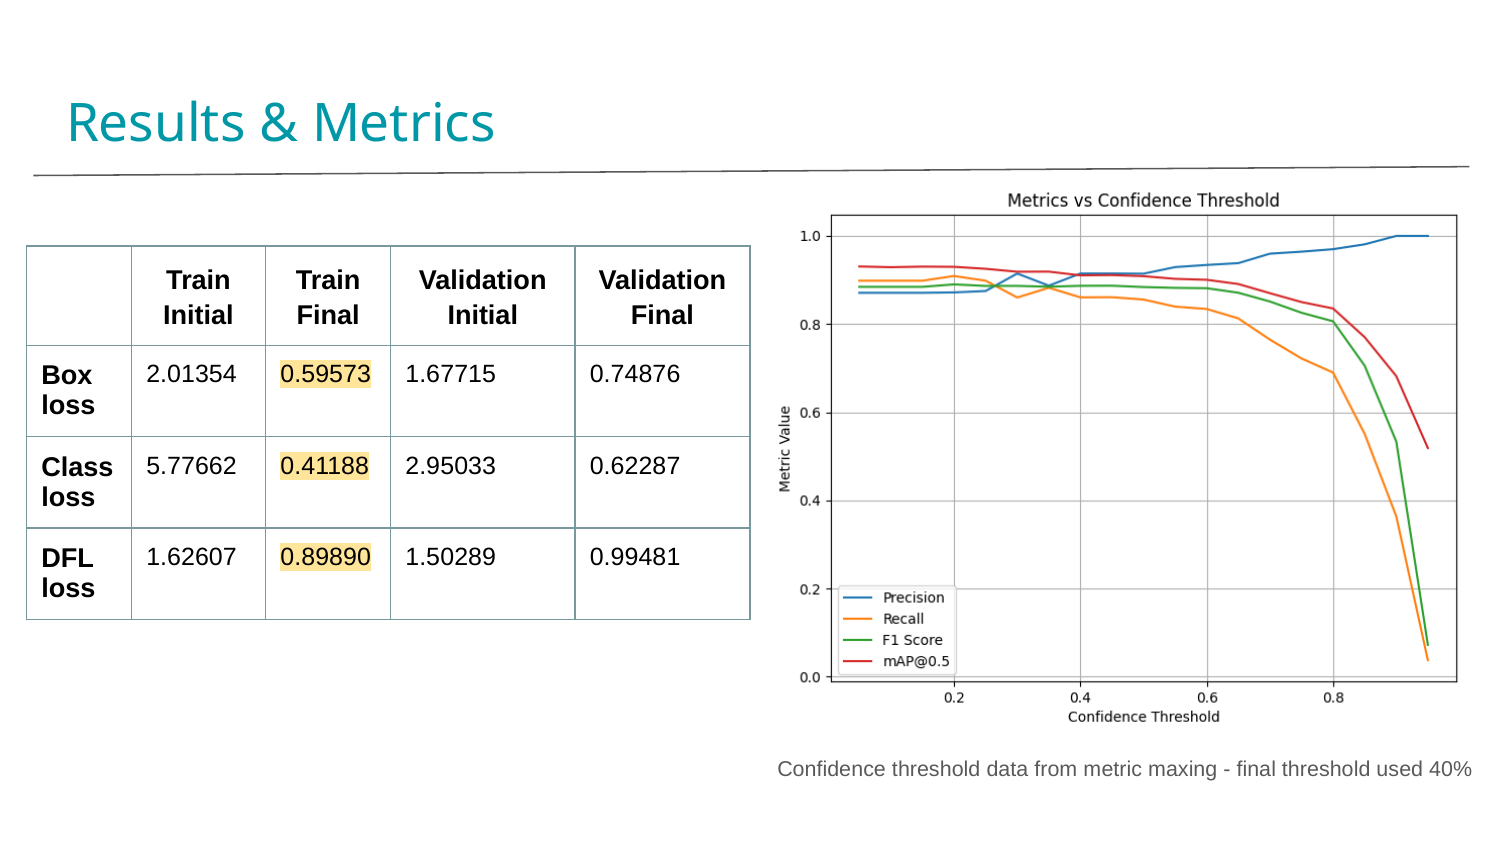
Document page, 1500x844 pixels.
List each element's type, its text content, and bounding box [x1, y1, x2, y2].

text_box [33, 166, 1470, 176]
table_header [27, 247, 131, 345]
table_cell 0.59573 [266, 346, 390, 436]
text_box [495, 175, 1500, 782]
title Results & Metrics [51, 72, 1449, 165]
table_header Train Initial [132, 247, 265, 345]
table_cell Box loss [27, 346, 131, 436]
table_cell Class loss [27, 437, 131, 527]
table_header Train Final [266, 247, 390, 345]
table_cell 0.89890 [266, 529, 390, 619]
table_cell 2.95033 [391, 437, 490, 527]
table_cell 1.67715 [391, 346, 490, 436]
table_cell 1.50289 [391, 529, 490, 619]
table_cell 2.01354 [132, 346, 265, 436]
table_cell 0.41188 [266, 437, 390, 527]
table_cell 1.62607 [132, 529, 265, 619]
table_cell DFL loss [27, 529, 131, 619]
table_header Validation Initial [391, 247, 490, 345]
table_cell 5.77662 [132, 437, 265, 527]
